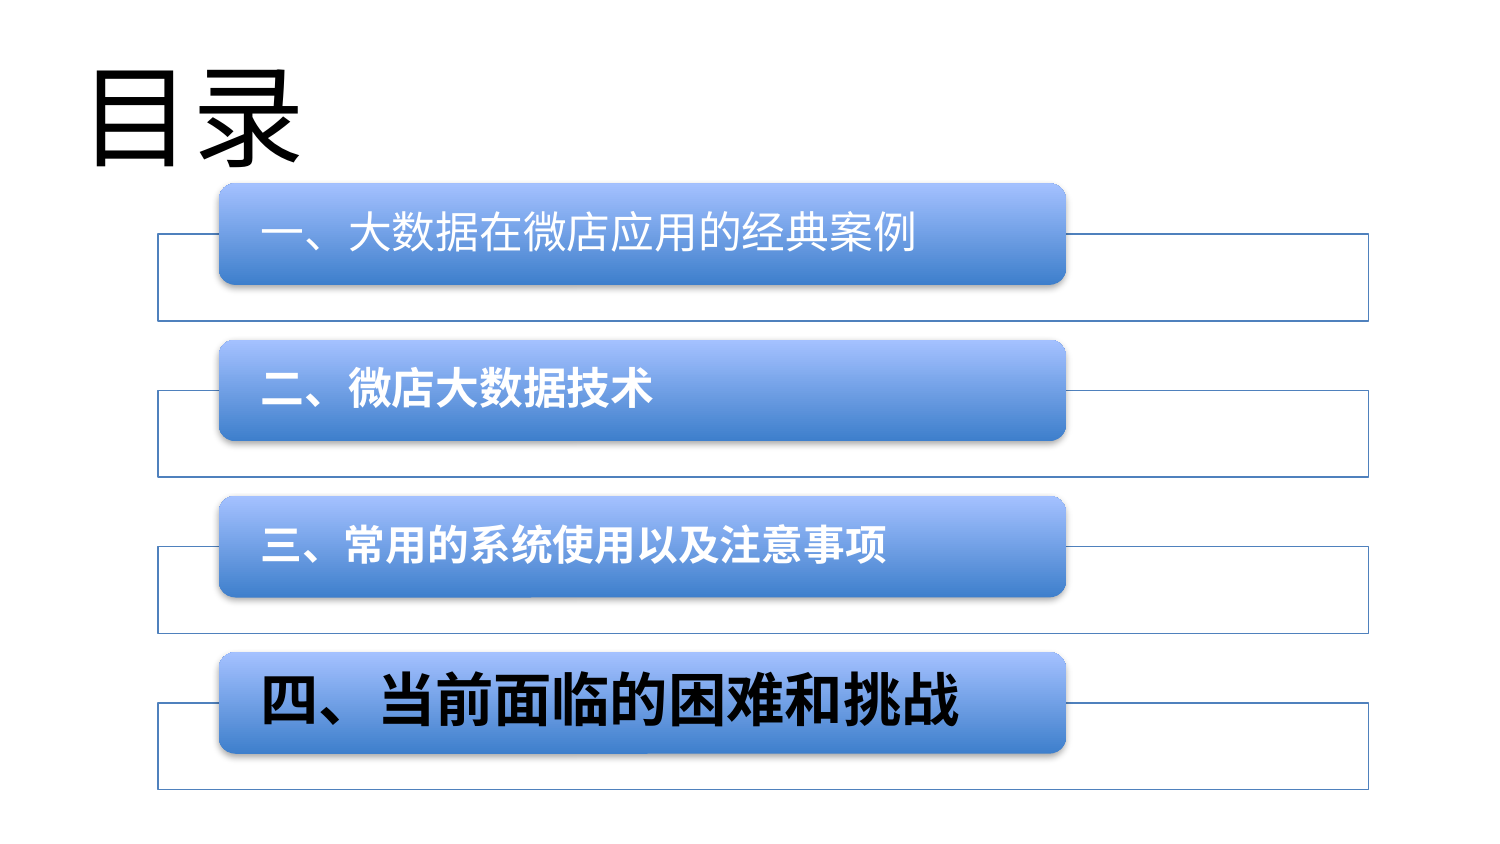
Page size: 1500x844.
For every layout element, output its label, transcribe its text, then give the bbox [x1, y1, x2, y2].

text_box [157, 171, 1369, 802]
text_box 目录 [64, 38, 392, 189]
